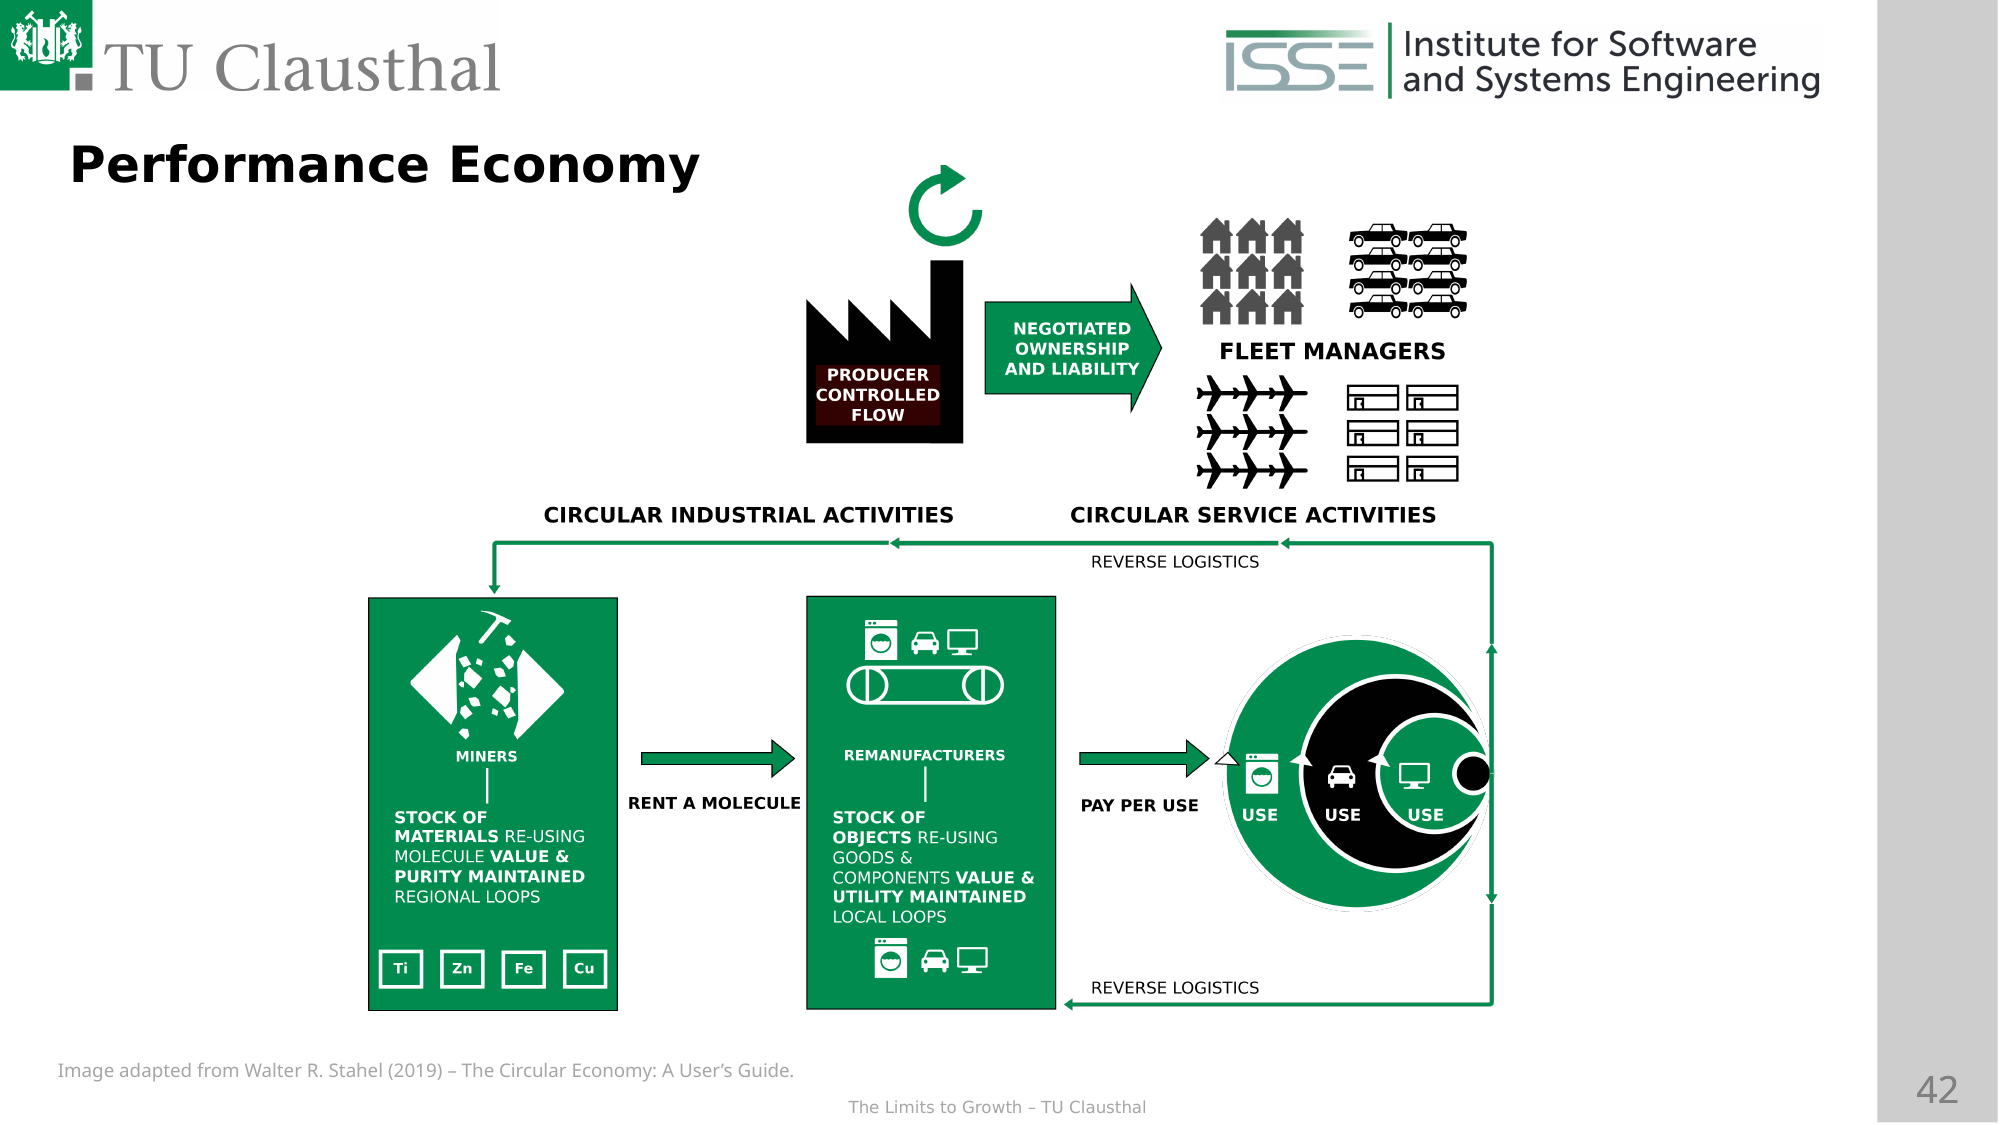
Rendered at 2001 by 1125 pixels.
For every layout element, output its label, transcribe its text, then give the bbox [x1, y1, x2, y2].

picture [1218, 22, 1825, 105]
text_box Image adapted from Walter R. Stahel (2019) – The Circular Economy: A User’s Guide. [43, 1051, 1104, 1089]
text_box Performance Economy [54, 125, 1817, 206]
picture [0, 0, 500, 91]
picture [368, 165, 1499, 1011]
